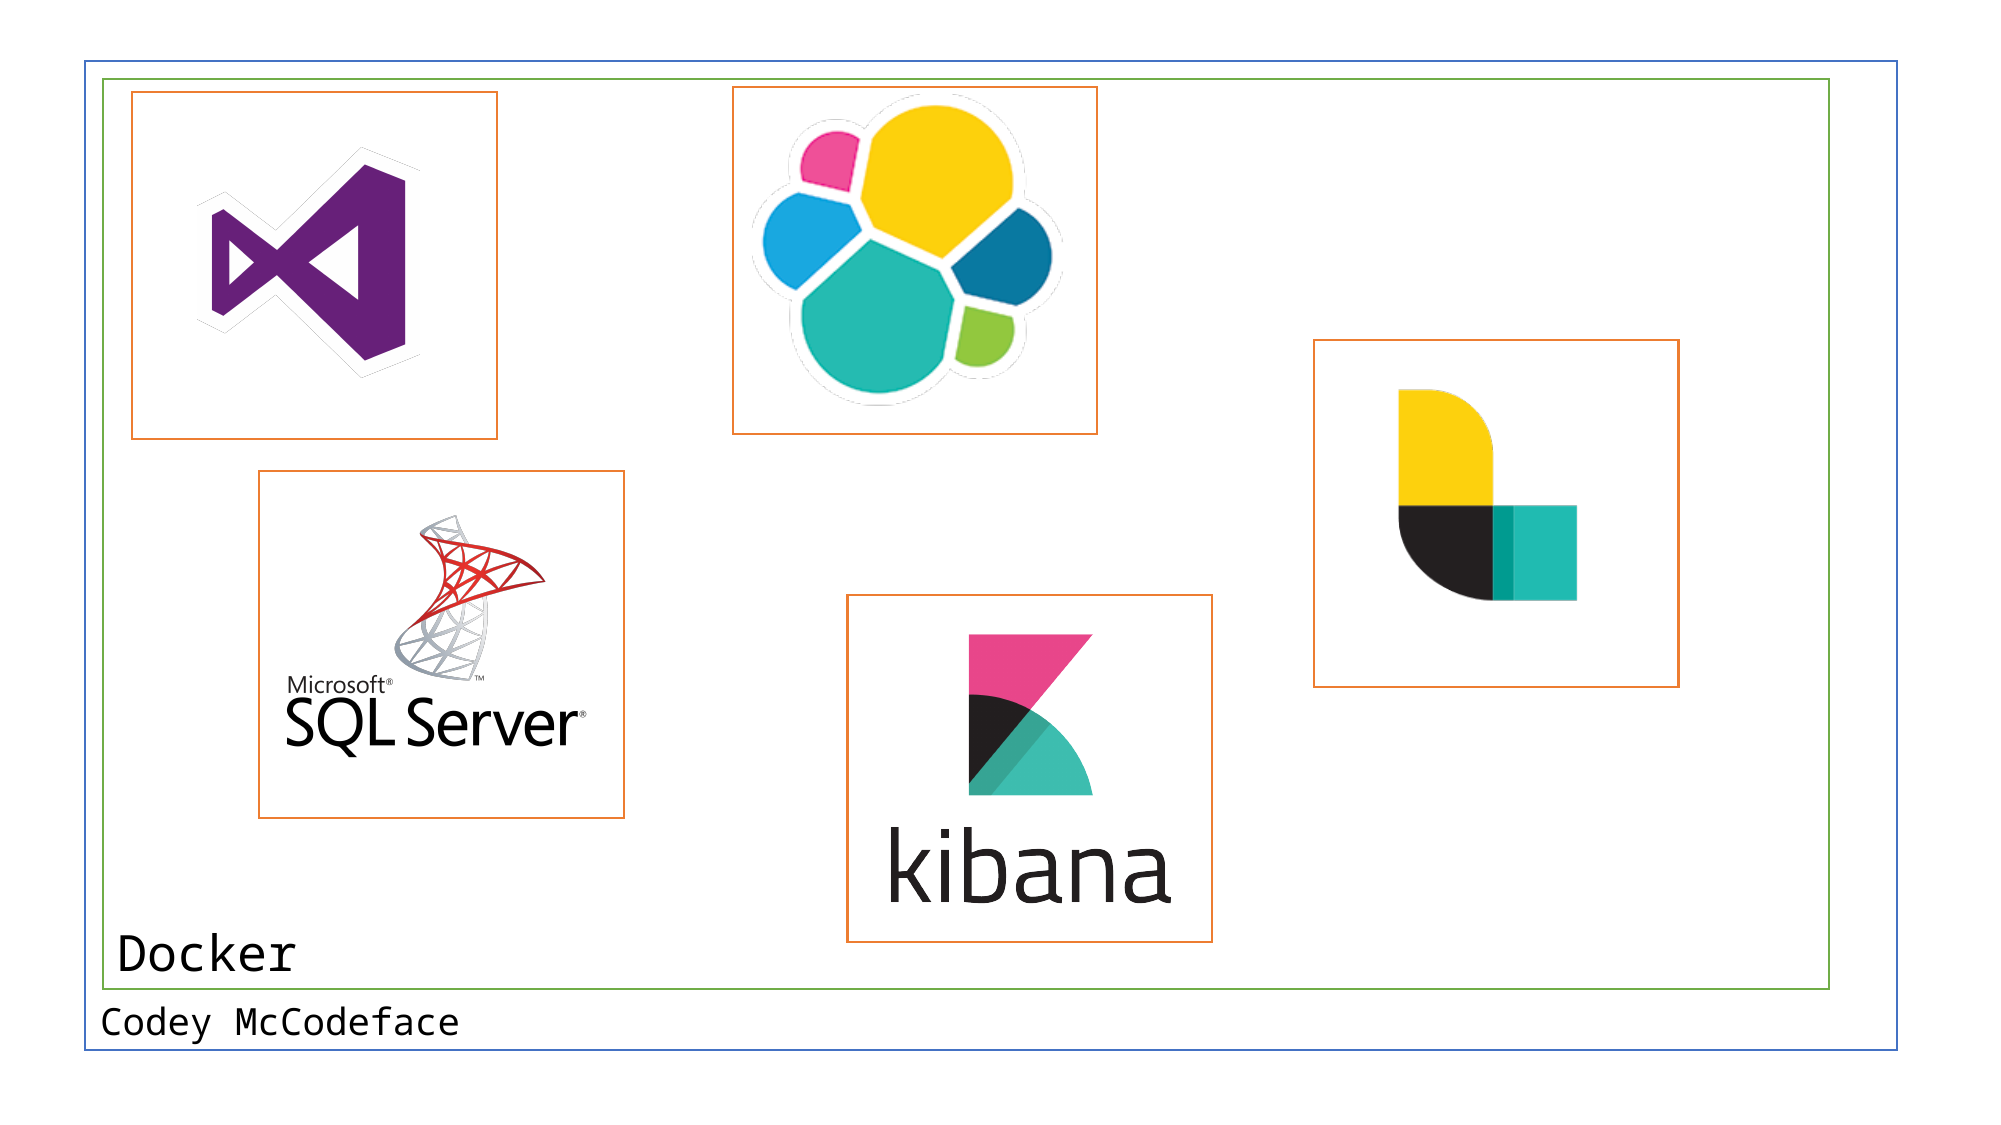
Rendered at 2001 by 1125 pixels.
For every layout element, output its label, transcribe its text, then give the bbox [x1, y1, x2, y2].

picture [197, 147, 420, 378]
text_box [732, 86, 1098, 435]
text_box [131, 91, 498, 440]
picture [824, 582, 1232, 955]
text_box [258, 470, 625, 819]
picture [1322, 329, 1651, 659]
text_box Docker [102, 78, 1830, 990]
text_box Codey McCodeface [84, 60, 1898, 1051]
text_box [1313, 339, 1680, 688]
picture [751, 93, 1064, 407]
picture [284, 513, 588, 759]
